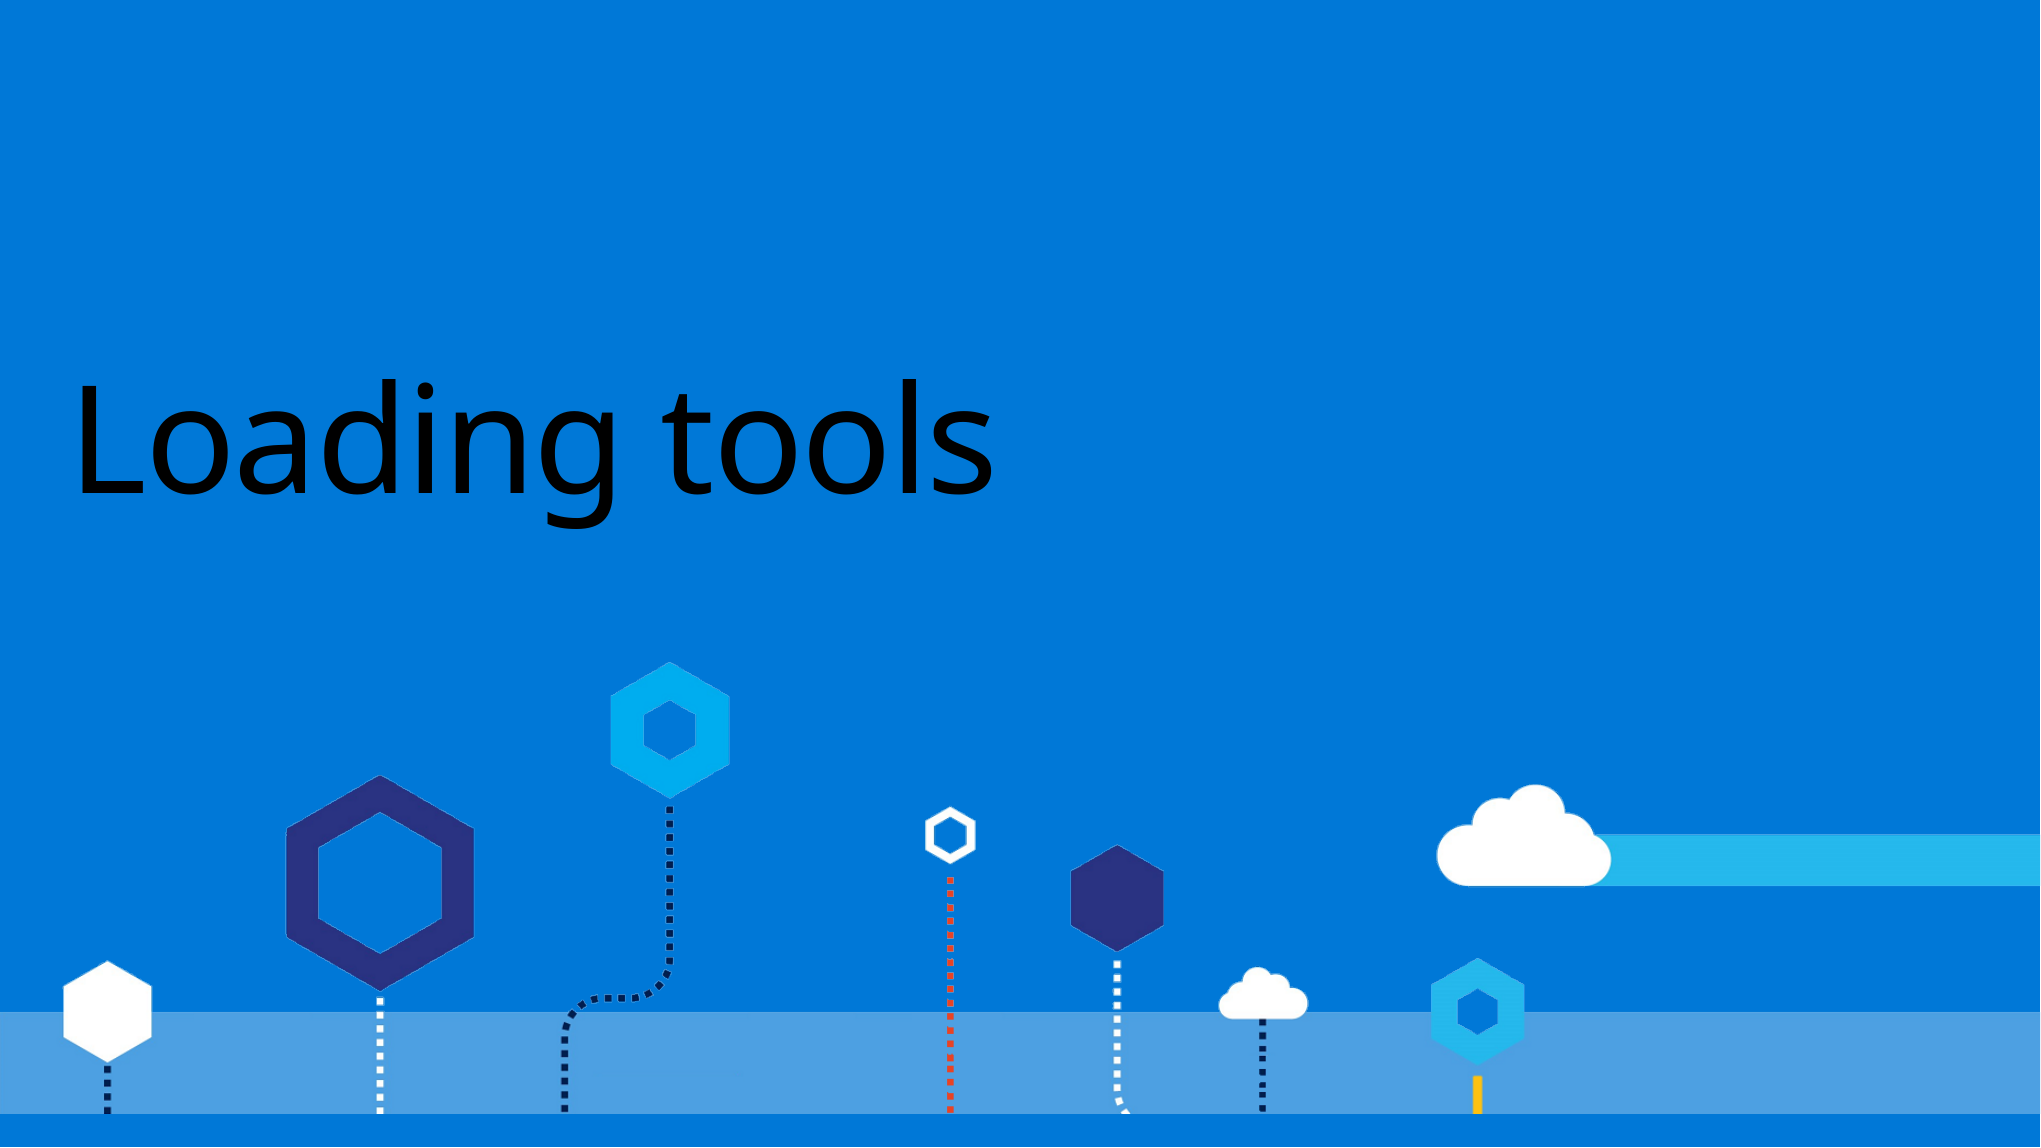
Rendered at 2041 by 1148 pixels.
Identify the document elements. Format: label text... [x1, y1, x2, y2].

picture [0, 623, 2041, 1114]
title Loading tools [45, 348, 1996, 543]
